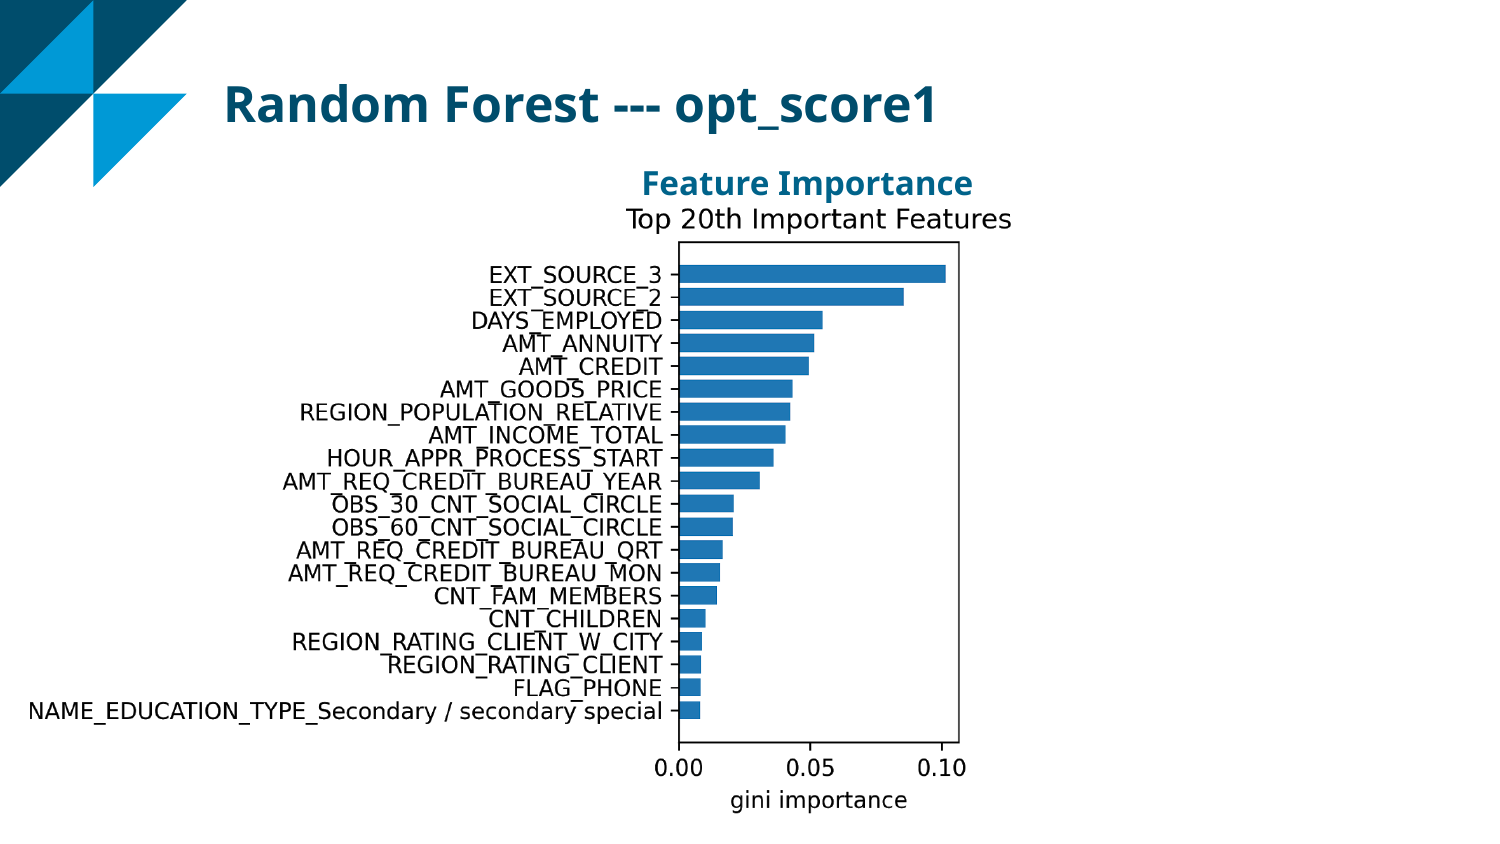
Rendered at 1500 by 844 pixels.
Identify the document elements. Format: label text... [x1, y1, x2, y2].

text_box Feature Importance [626, 154, 989, 190]
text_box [0, 0, 187, 188]
picture [10, 191, 1028, 829]
text_box Random Forest --- opt_score1 [208, 65, 1248, 141]
